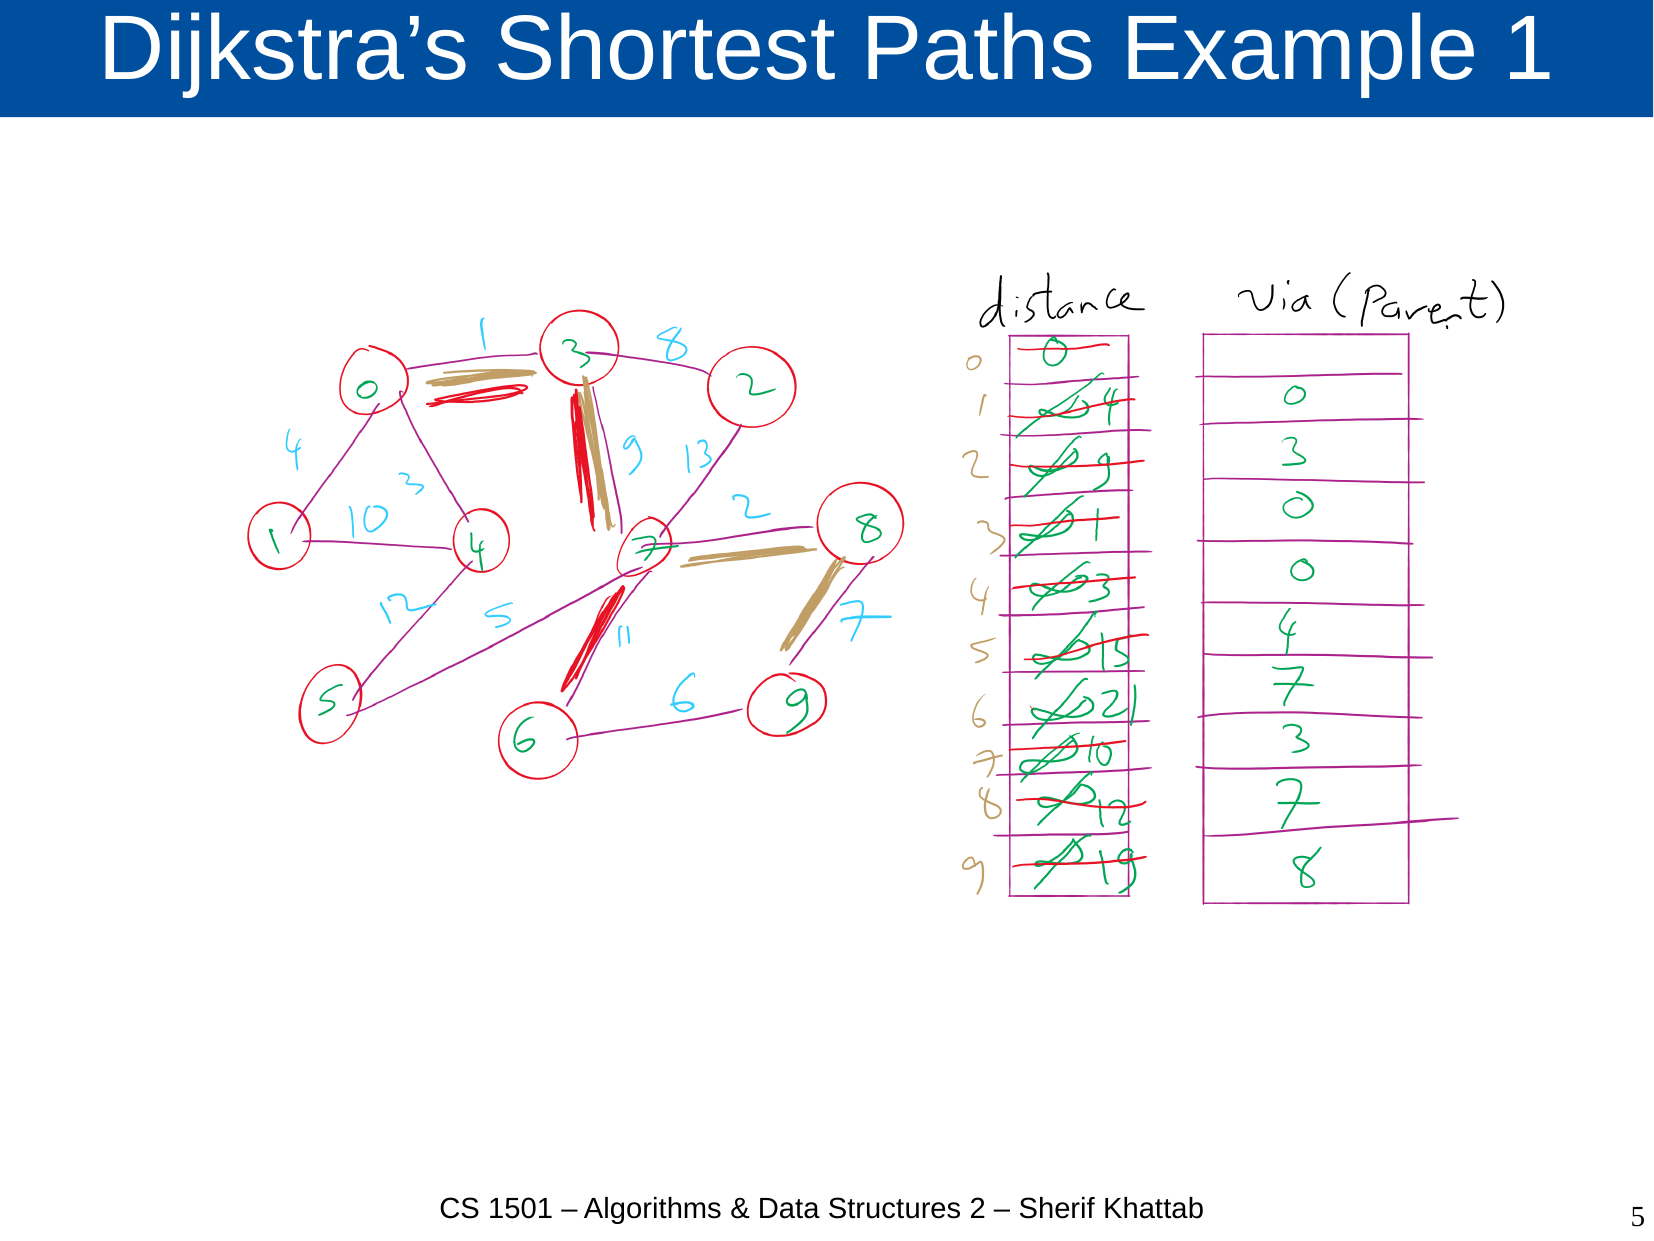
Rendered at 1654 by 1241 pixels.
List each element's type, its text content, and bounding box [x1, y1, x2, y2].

footer CS 1501 – Algorithms & Data Structures 2 – Sherif Khattab [407, 1191, 1238, 1241]
title Dijkstra’s Shortest Paths Example 1 [0, 0, 1654, 118]
slide_number 5 [1265, 1199, 1646, 1241]
picture [239, 266, 1510, 1114]
